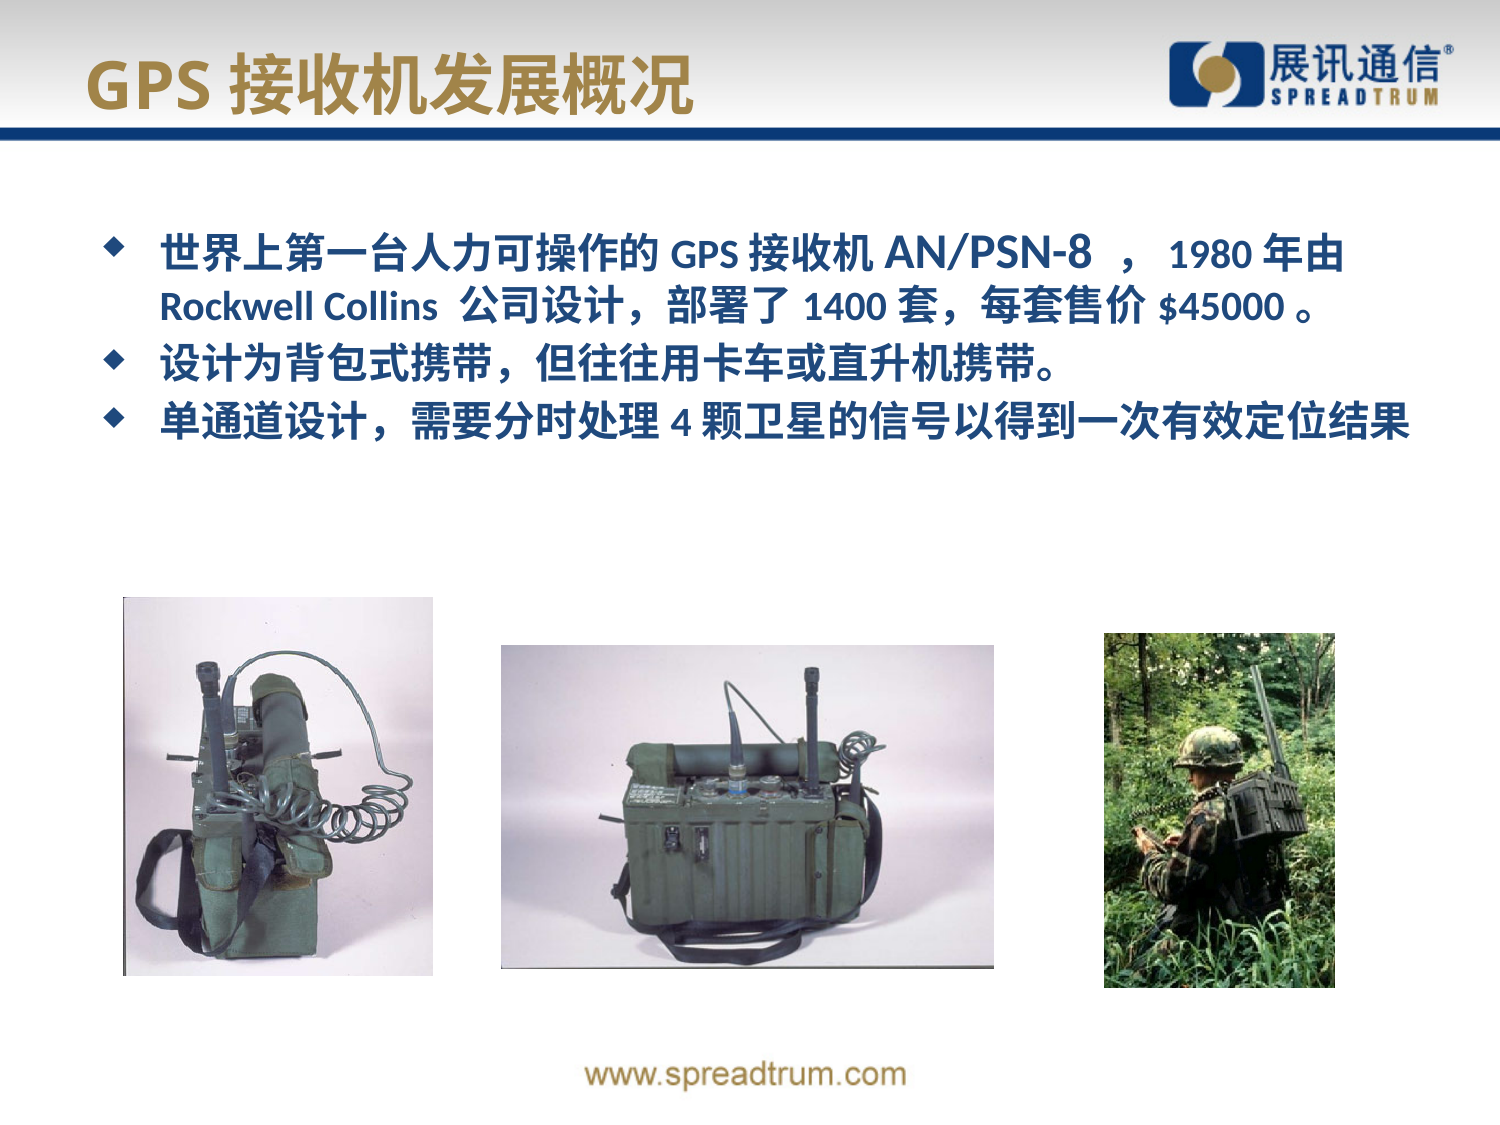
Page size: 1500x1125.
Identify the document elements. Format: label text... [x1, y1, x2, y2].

picture [0, 0, 1500, 1125]
title GPS接收机发展概况 [70, 35, 886, 155]
text_box 世界上第一台人力可操作的GPS接收机AN/PSN-8 ，1980年由 Rockwell Collins 公司设计，部署了1400套，每套售价$45000。 设计为背包式携带，但往往用卡车或直升机携带。 单通道设计，需要分时处理4颗卫星的信号以得到一次有效定位结果 [88, 210, 1447, 563]
